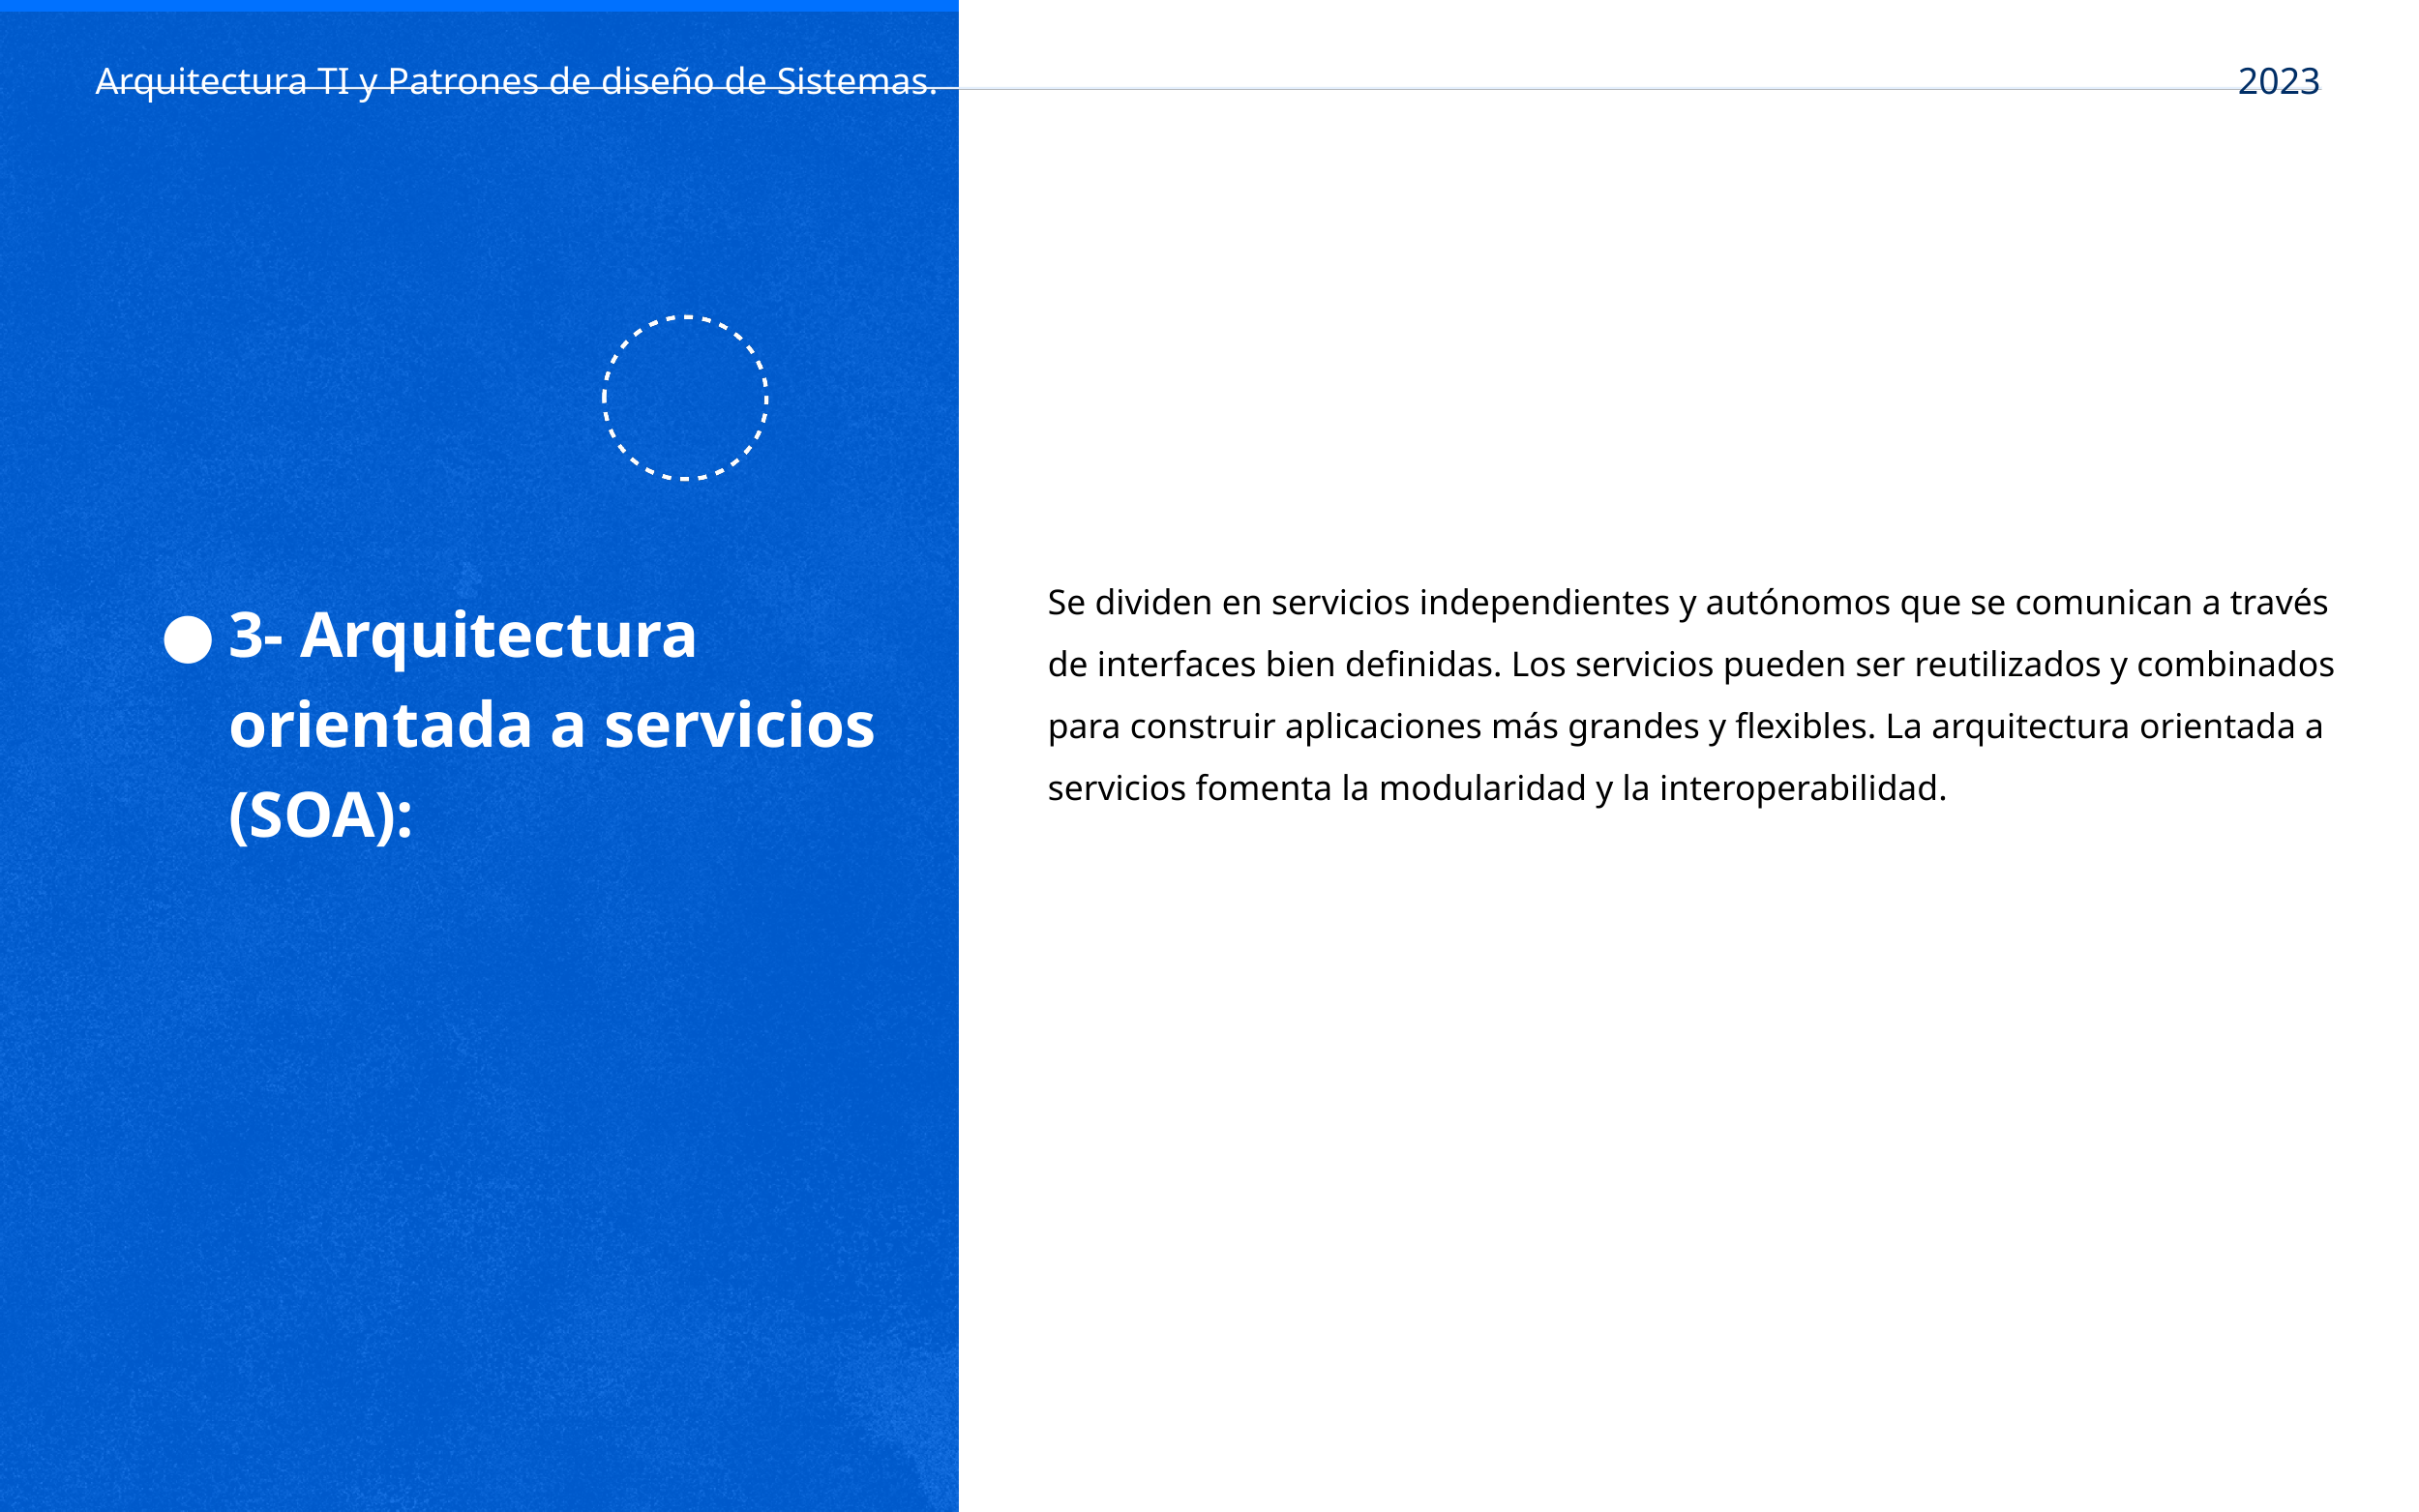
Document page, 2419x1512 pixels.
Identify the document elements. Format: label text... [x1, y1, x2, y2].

picture [0, 0, 2322, 1512]
text_box 2023 [2051, 36, 2321, 86]
text_box Se dividen en servicios independientes y autónomos que se comunican a través de interfaces bien definidas. Los servicios pueden ser reutilizados y combinados para construir aplicaciones más grandes y flexibles. La arquitectura orientada a servicios fomenta la modularidad y la interoperabilidad. [1047, 560, 2354, 833]
